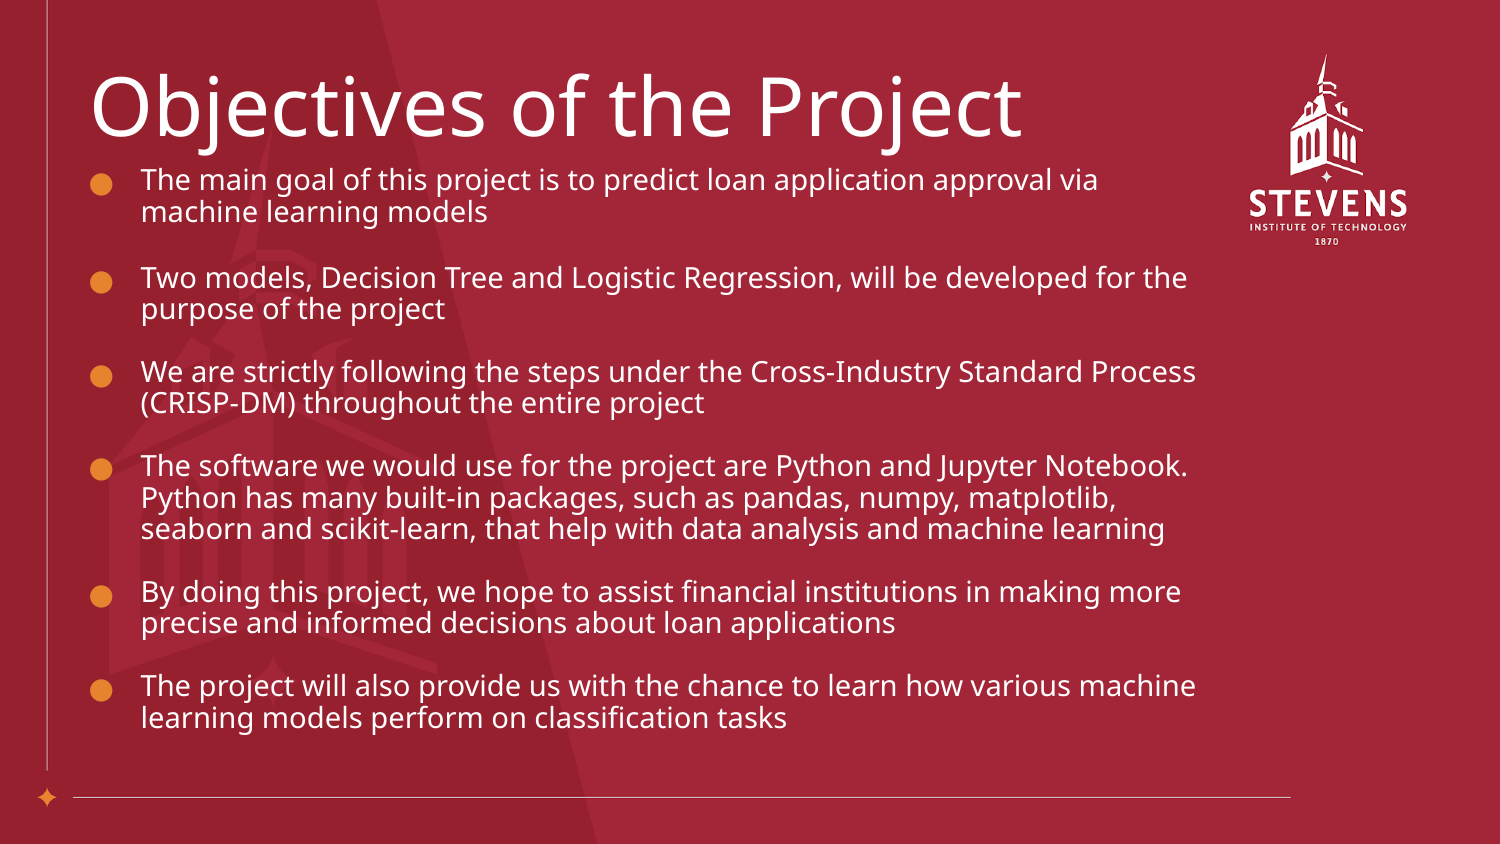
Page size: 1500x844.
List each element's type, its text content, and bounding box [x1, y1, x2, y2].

picture [0, 0, 1500, 844]
title Objectives of the Project [78, 55, 1049, 160]
list The main goal of this project is to predict loan application approval via machine learning models Two models, Decision Tree and Logistic Regression, will be developed for the purpose of the project We are strictly following the steps under the Cross-Industry Standard Process (CRISP-DM) throughout the entire project The software we would use for the project are Python and Jupyter Notebook. Python has many built-in packages, such as pandas, numpy, matplotlib, seaborn and scikit-learn, that help with data analysis and machine learning By doing this project, we hope to assist financial institutions in making more precise and informed decisions about loan applications The project will also provide us with the chance to learn how various machine learning models perform on classification tasks [54, 159, 1231, 789]
